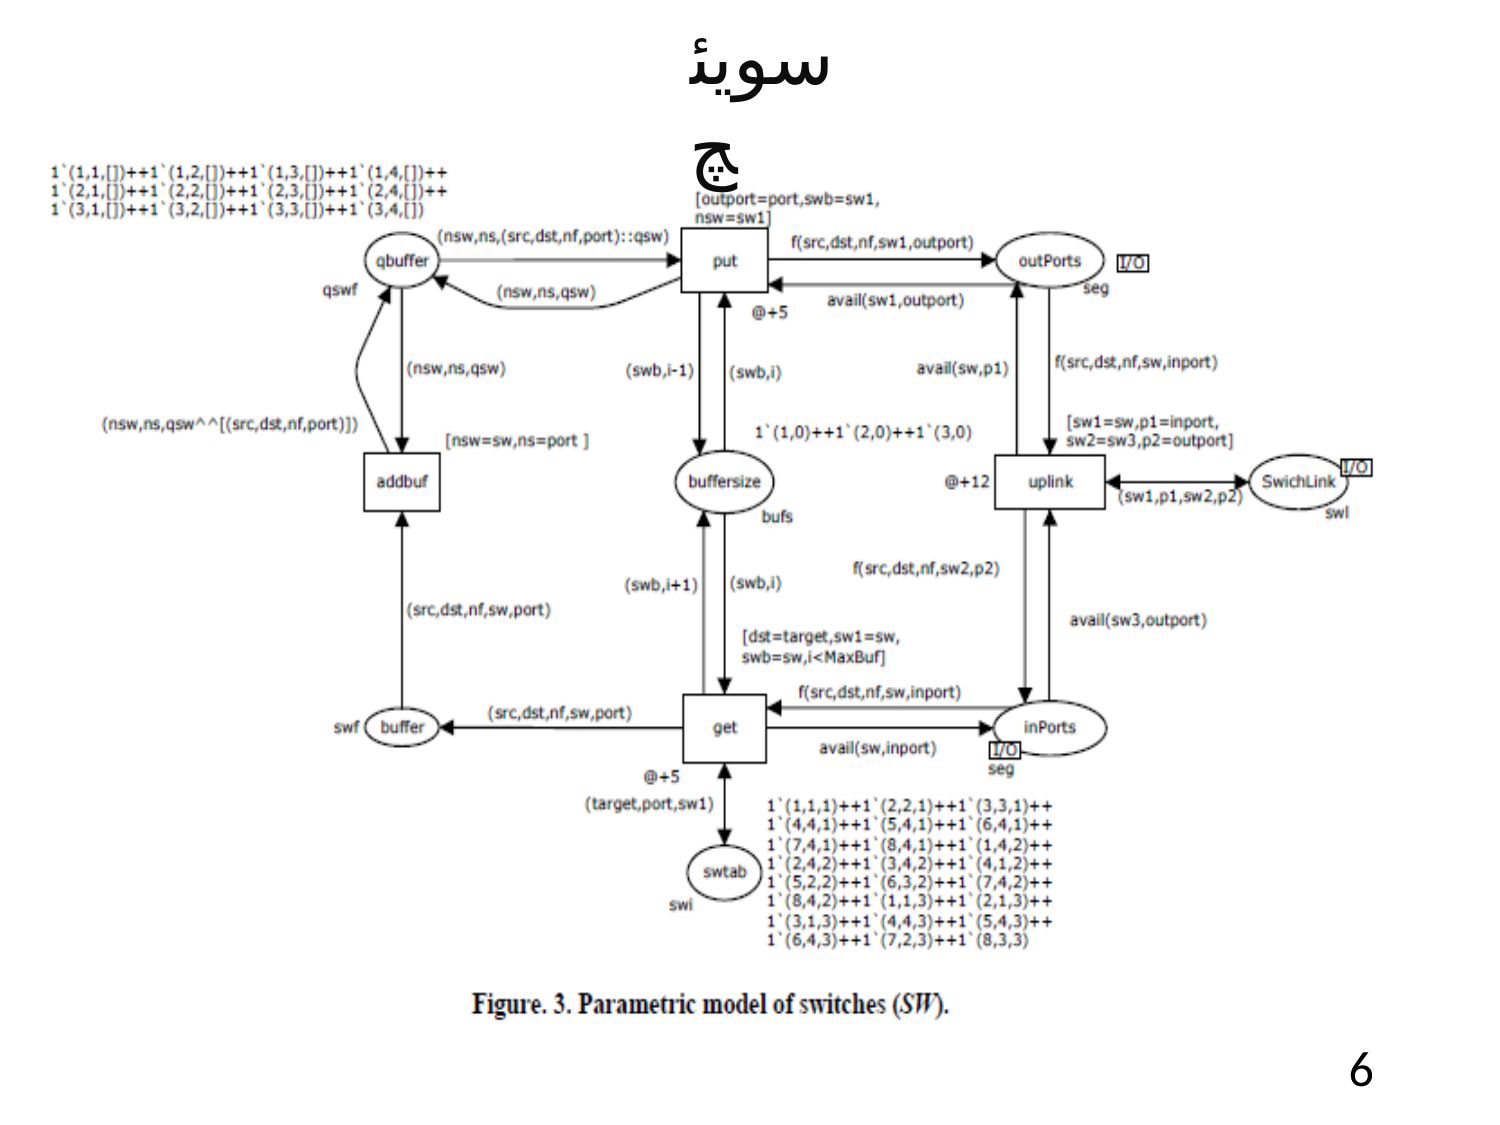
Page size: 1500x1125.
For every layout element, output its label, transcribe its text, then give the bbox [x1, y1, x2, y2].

text_box 6 [1333, 1043, 1409, 1104]
text_box سویئچ [675, 2, 875, 137]
picture [49, 137, 1438, 1043]
